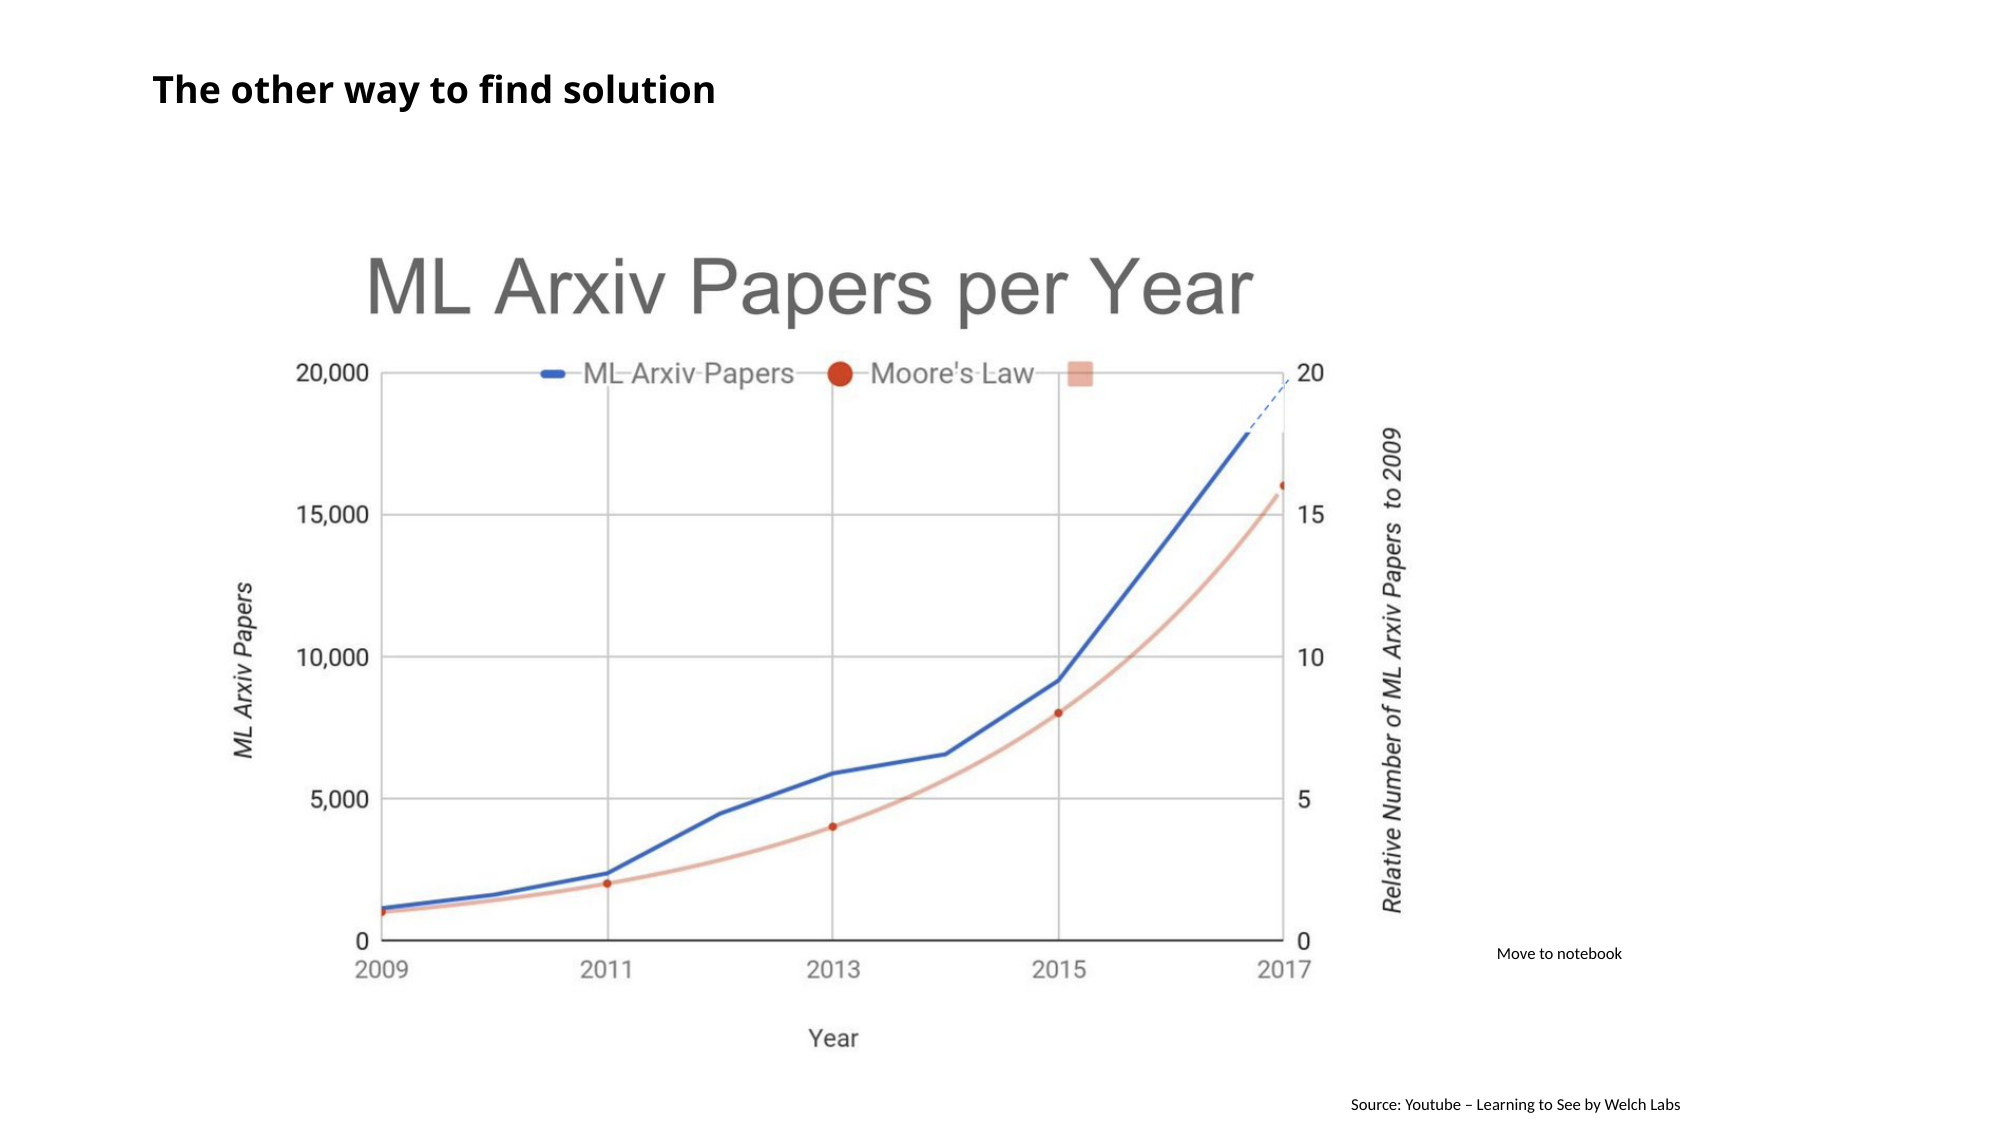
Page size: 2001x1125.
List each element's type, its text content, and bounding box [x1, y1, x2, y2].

text_box Source: Youtube – Learning to See by Welch Labs [1336, 1086, 2000, 1121]
title The other way to find solution [137, 59, 1666, 124]
picture [192, 214, 1459, 1062]
text_box Move to notebook [1482, 935, 2000, 970]
